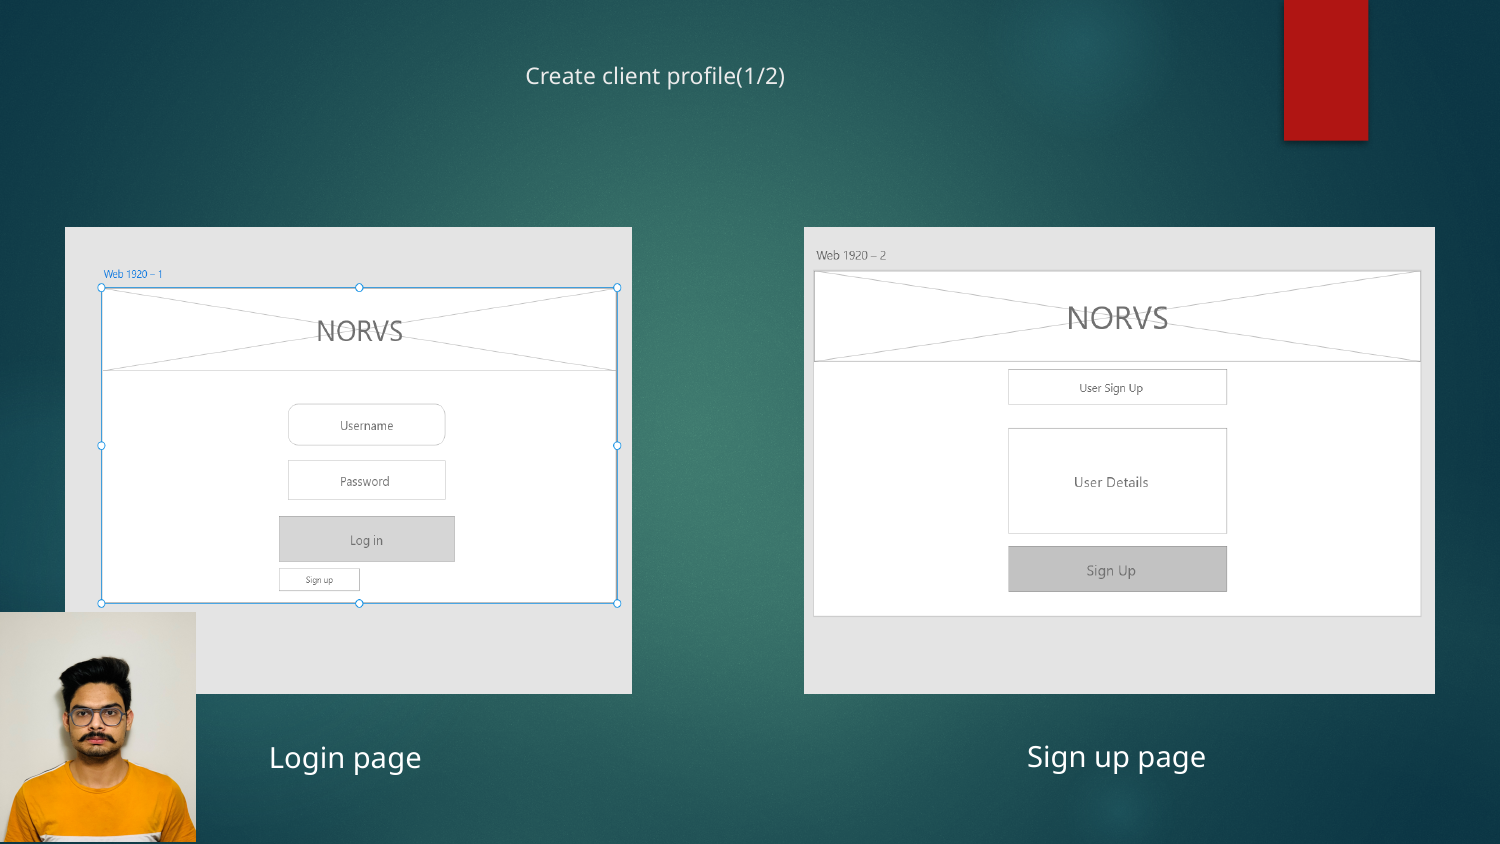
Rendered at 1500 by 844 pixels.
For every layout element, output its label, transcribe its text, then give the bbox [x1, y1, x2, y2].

title Create client profile(1/2) [77, 55, 1235, 107]
text_box Login page [257, 733, 439, 779]
picture [0, 0, 1500, 844]
text_box Sign up page [1015, 732, 1224, 778]
